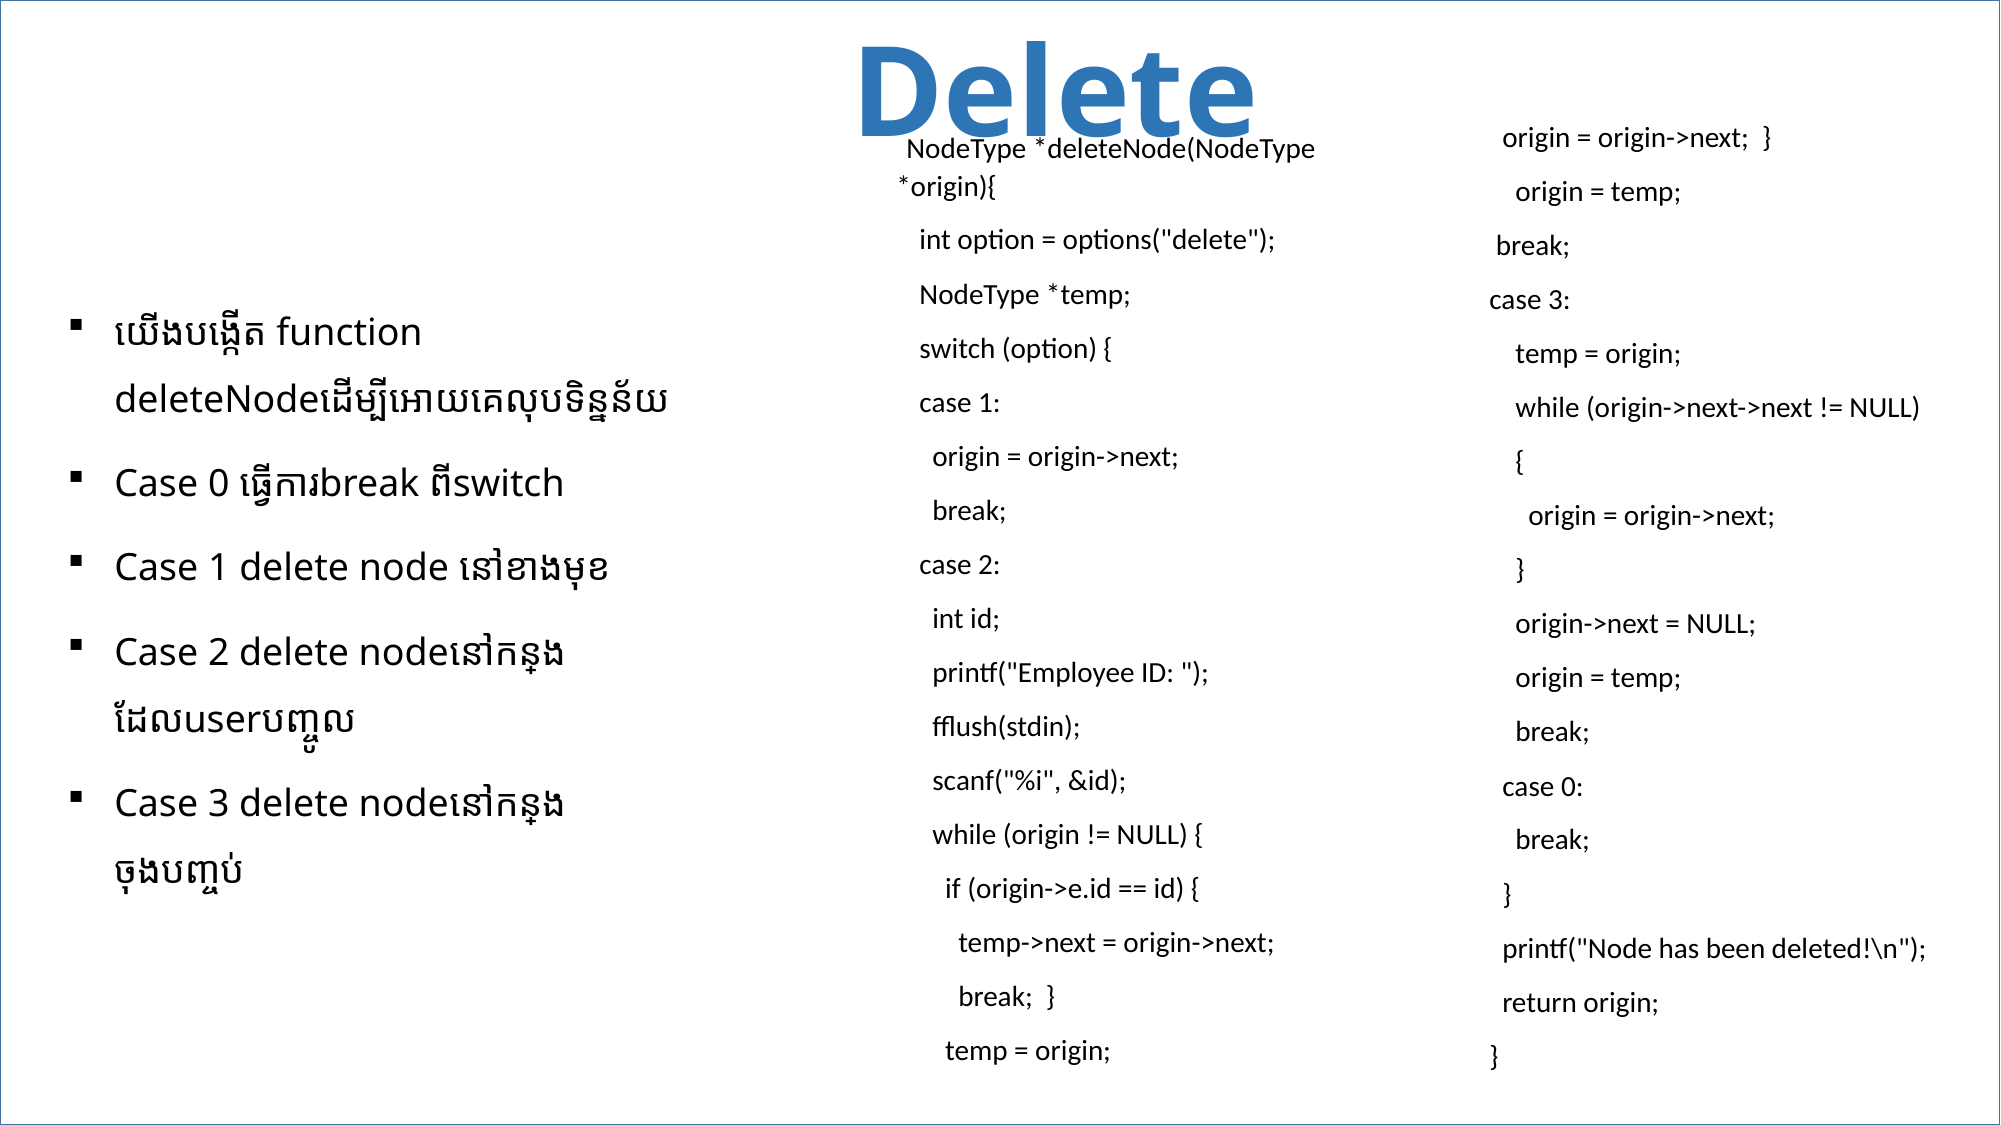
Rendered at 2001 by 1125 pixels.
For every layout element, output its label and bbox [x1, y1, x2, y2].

text_box [0, 0, 2000, 1125]
